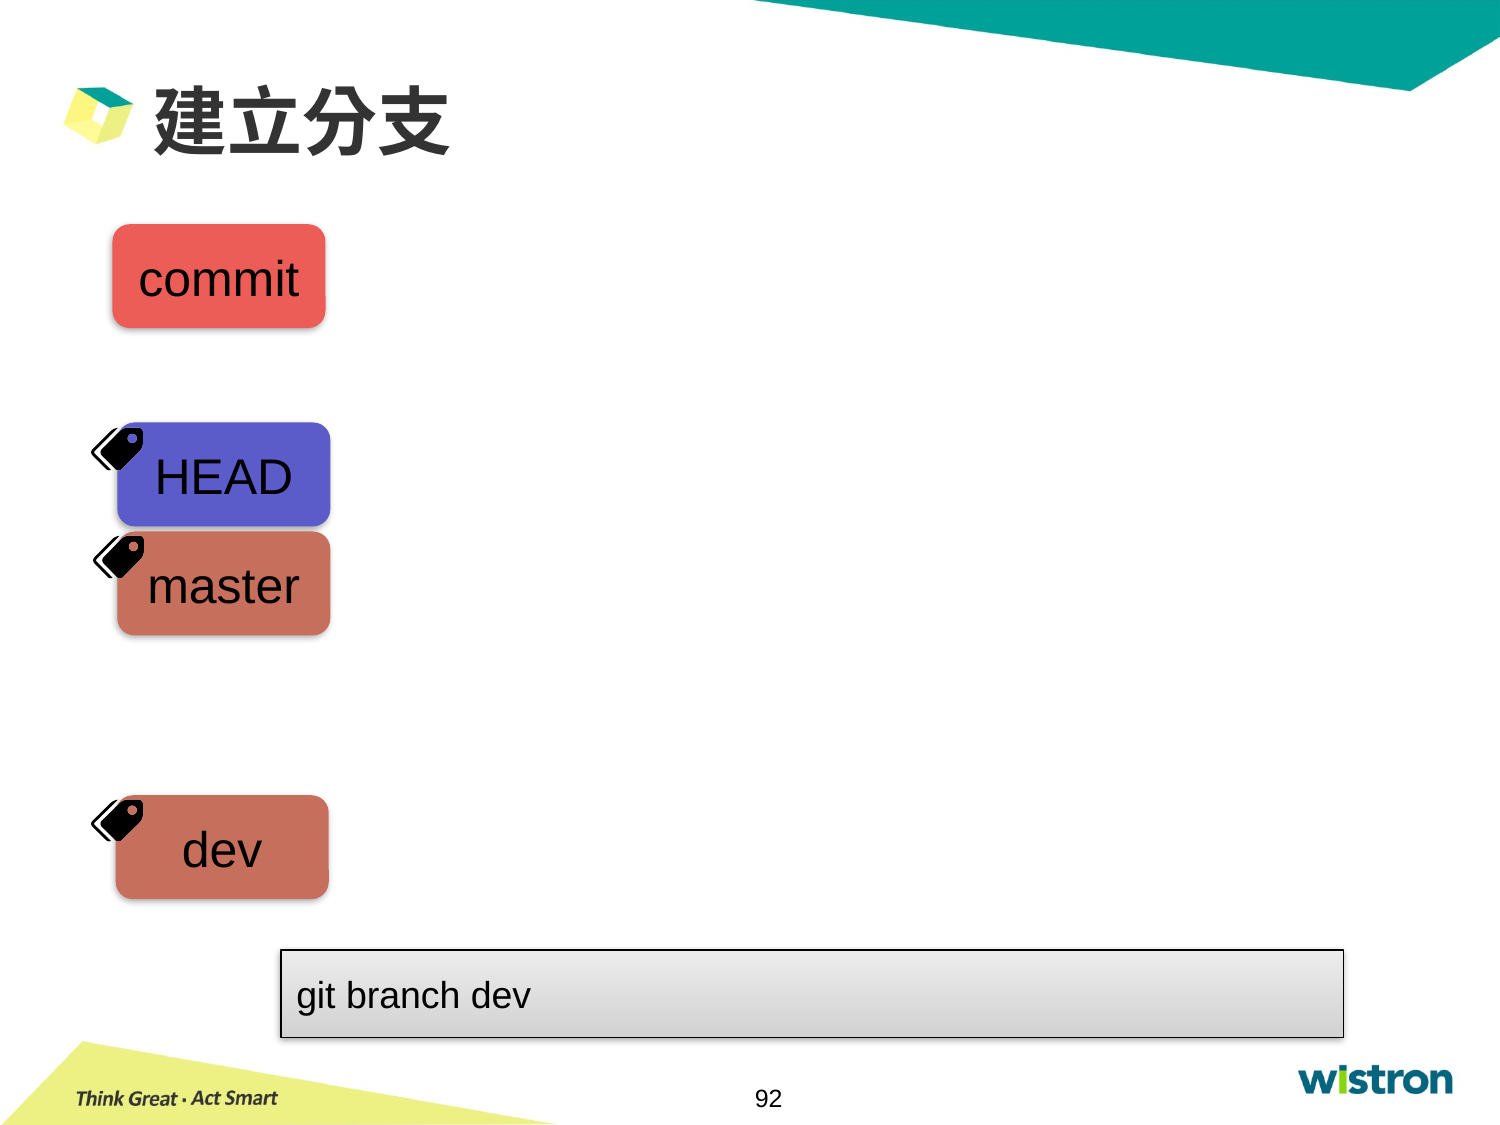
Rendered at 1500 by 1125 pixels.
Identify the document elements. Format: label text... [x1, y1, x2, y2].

text_box commit [112, 224, 326, 329]
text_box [91, 794, 329, 900]
slide_number 92 [724, 1074, 813, 1125]
title 建立分支 [137, 67, 1425, 174]
text_box git branch dev [280, 949, 1344, 1038]
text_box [91, 422, 331, 527]
picture [0, 0, 1500, 1125]
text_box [92, 531, 331, 636]
